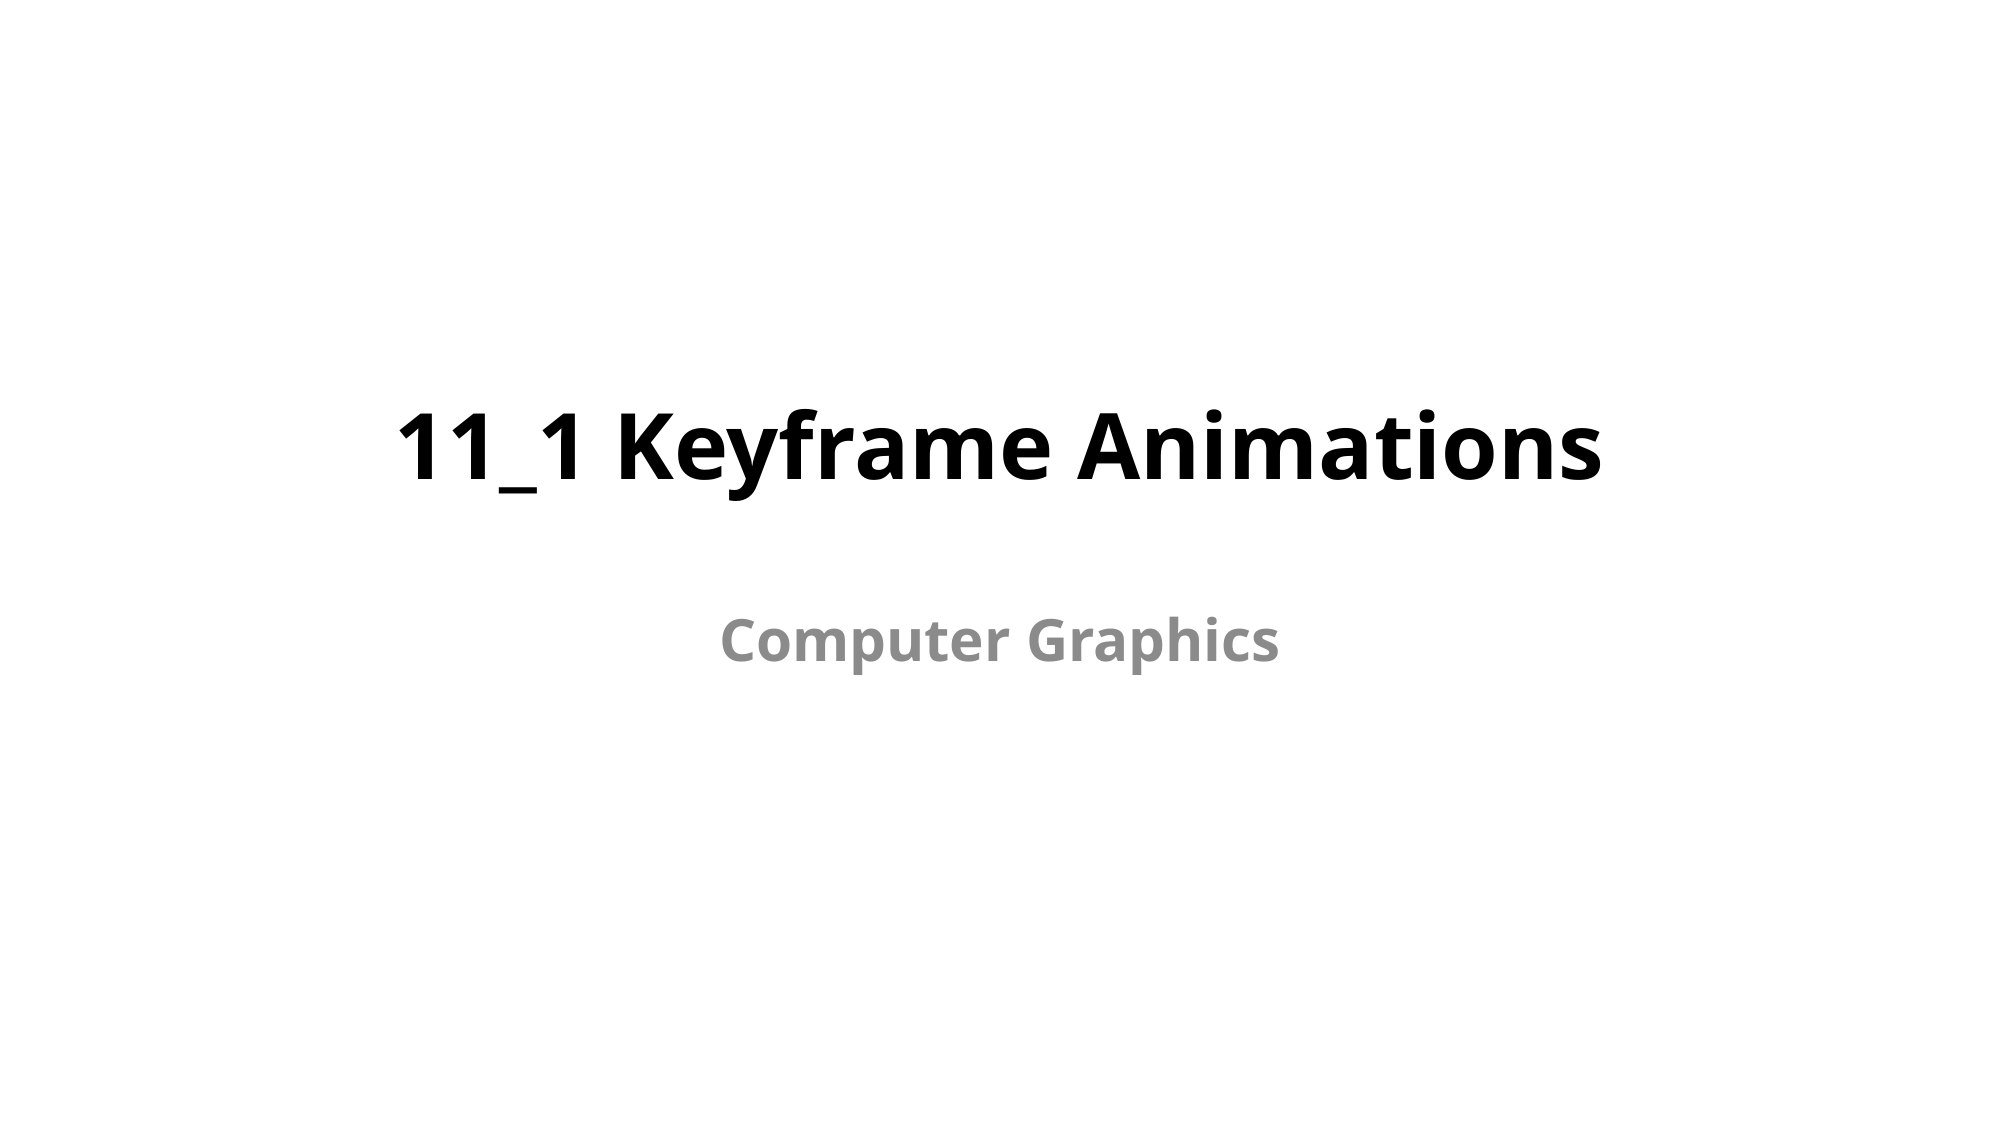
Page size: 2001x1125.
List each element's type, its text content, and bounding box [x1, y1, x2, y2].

subtitle Computer Graphics [474, 596, 1525, 688]
title 11_1 Keyframe Animations [114, 322, 1886, 564]
